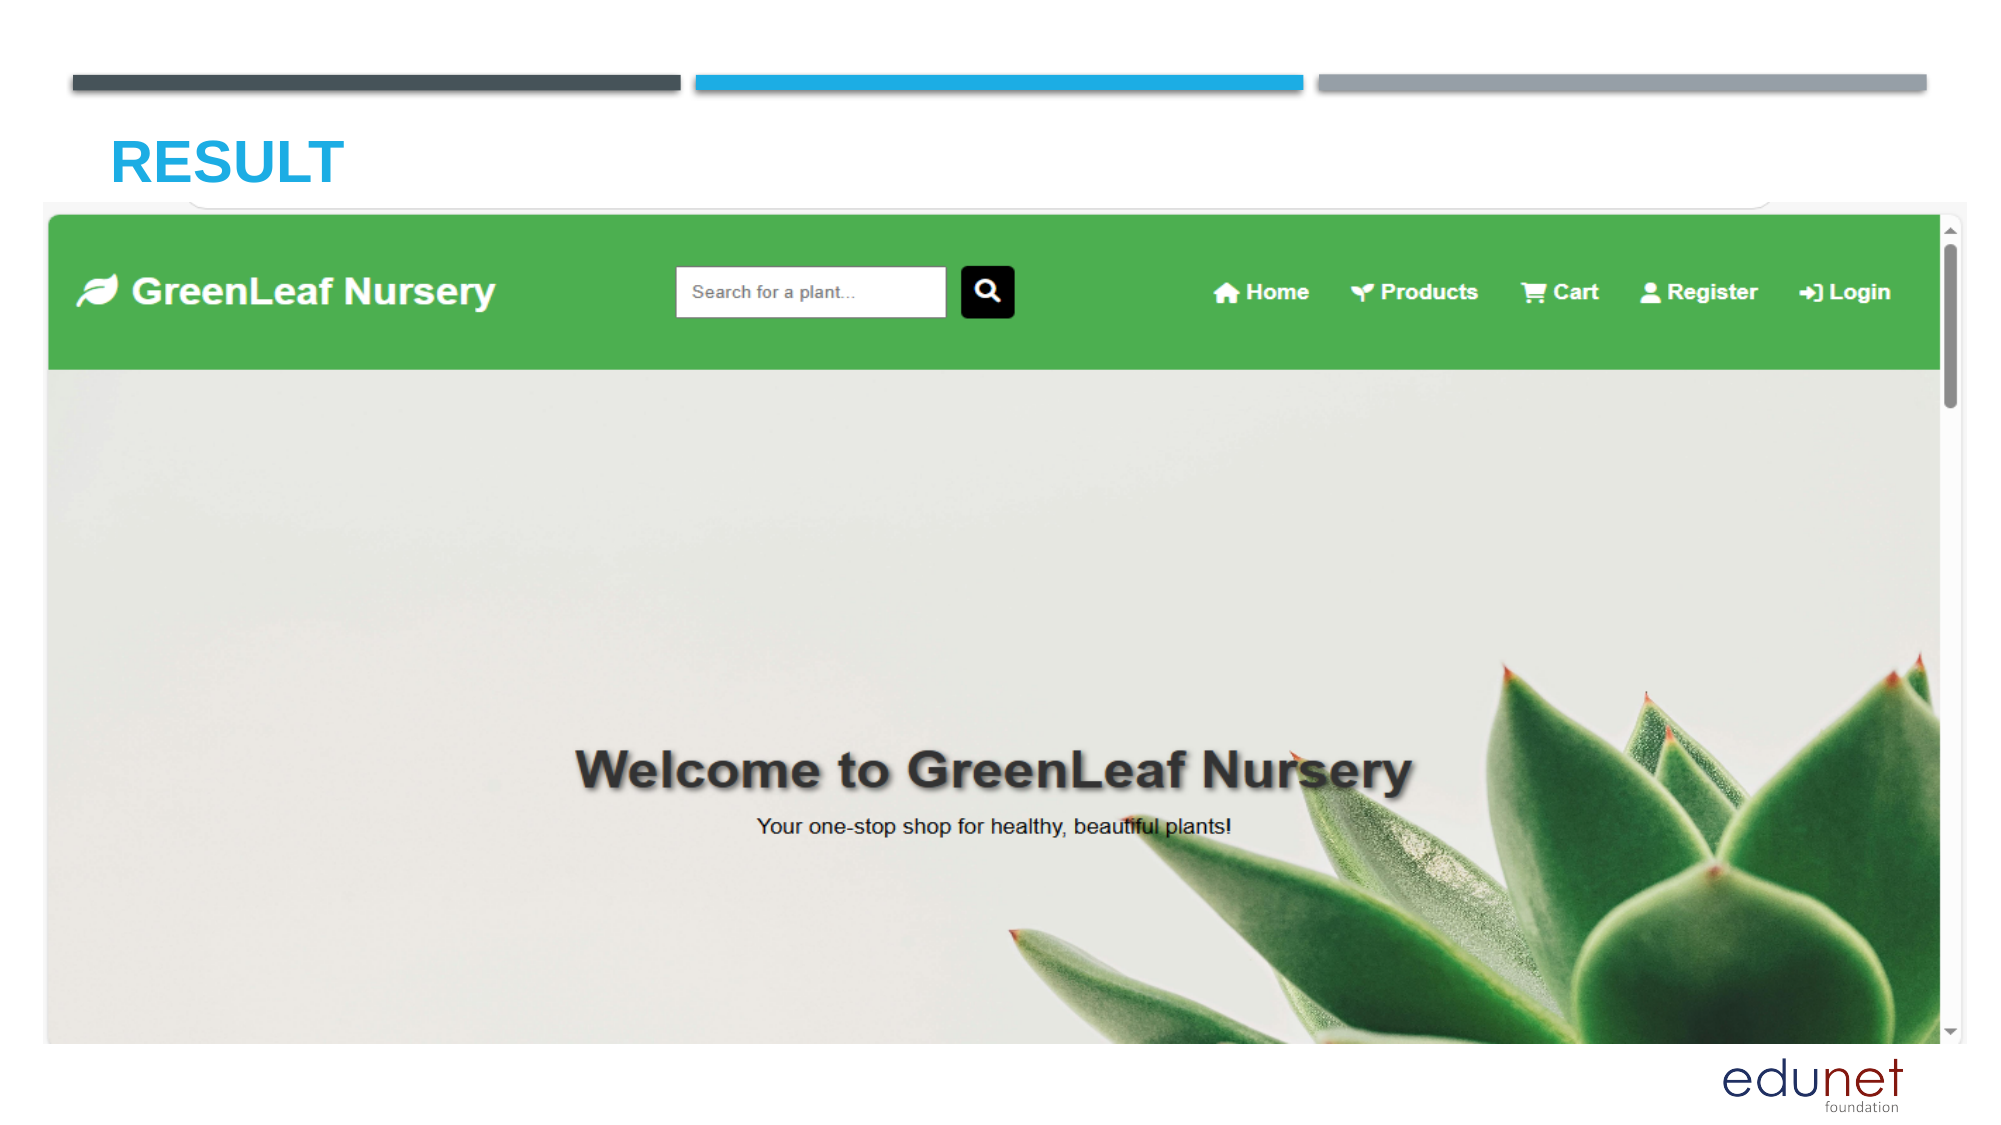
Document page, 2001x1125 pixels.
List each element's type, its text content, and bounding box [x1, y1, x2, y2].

title Result [95, 115, 1905, 200]
picture [43, 201, 1967, 1044]
picture [1719, 1056, 1905, 1116]
